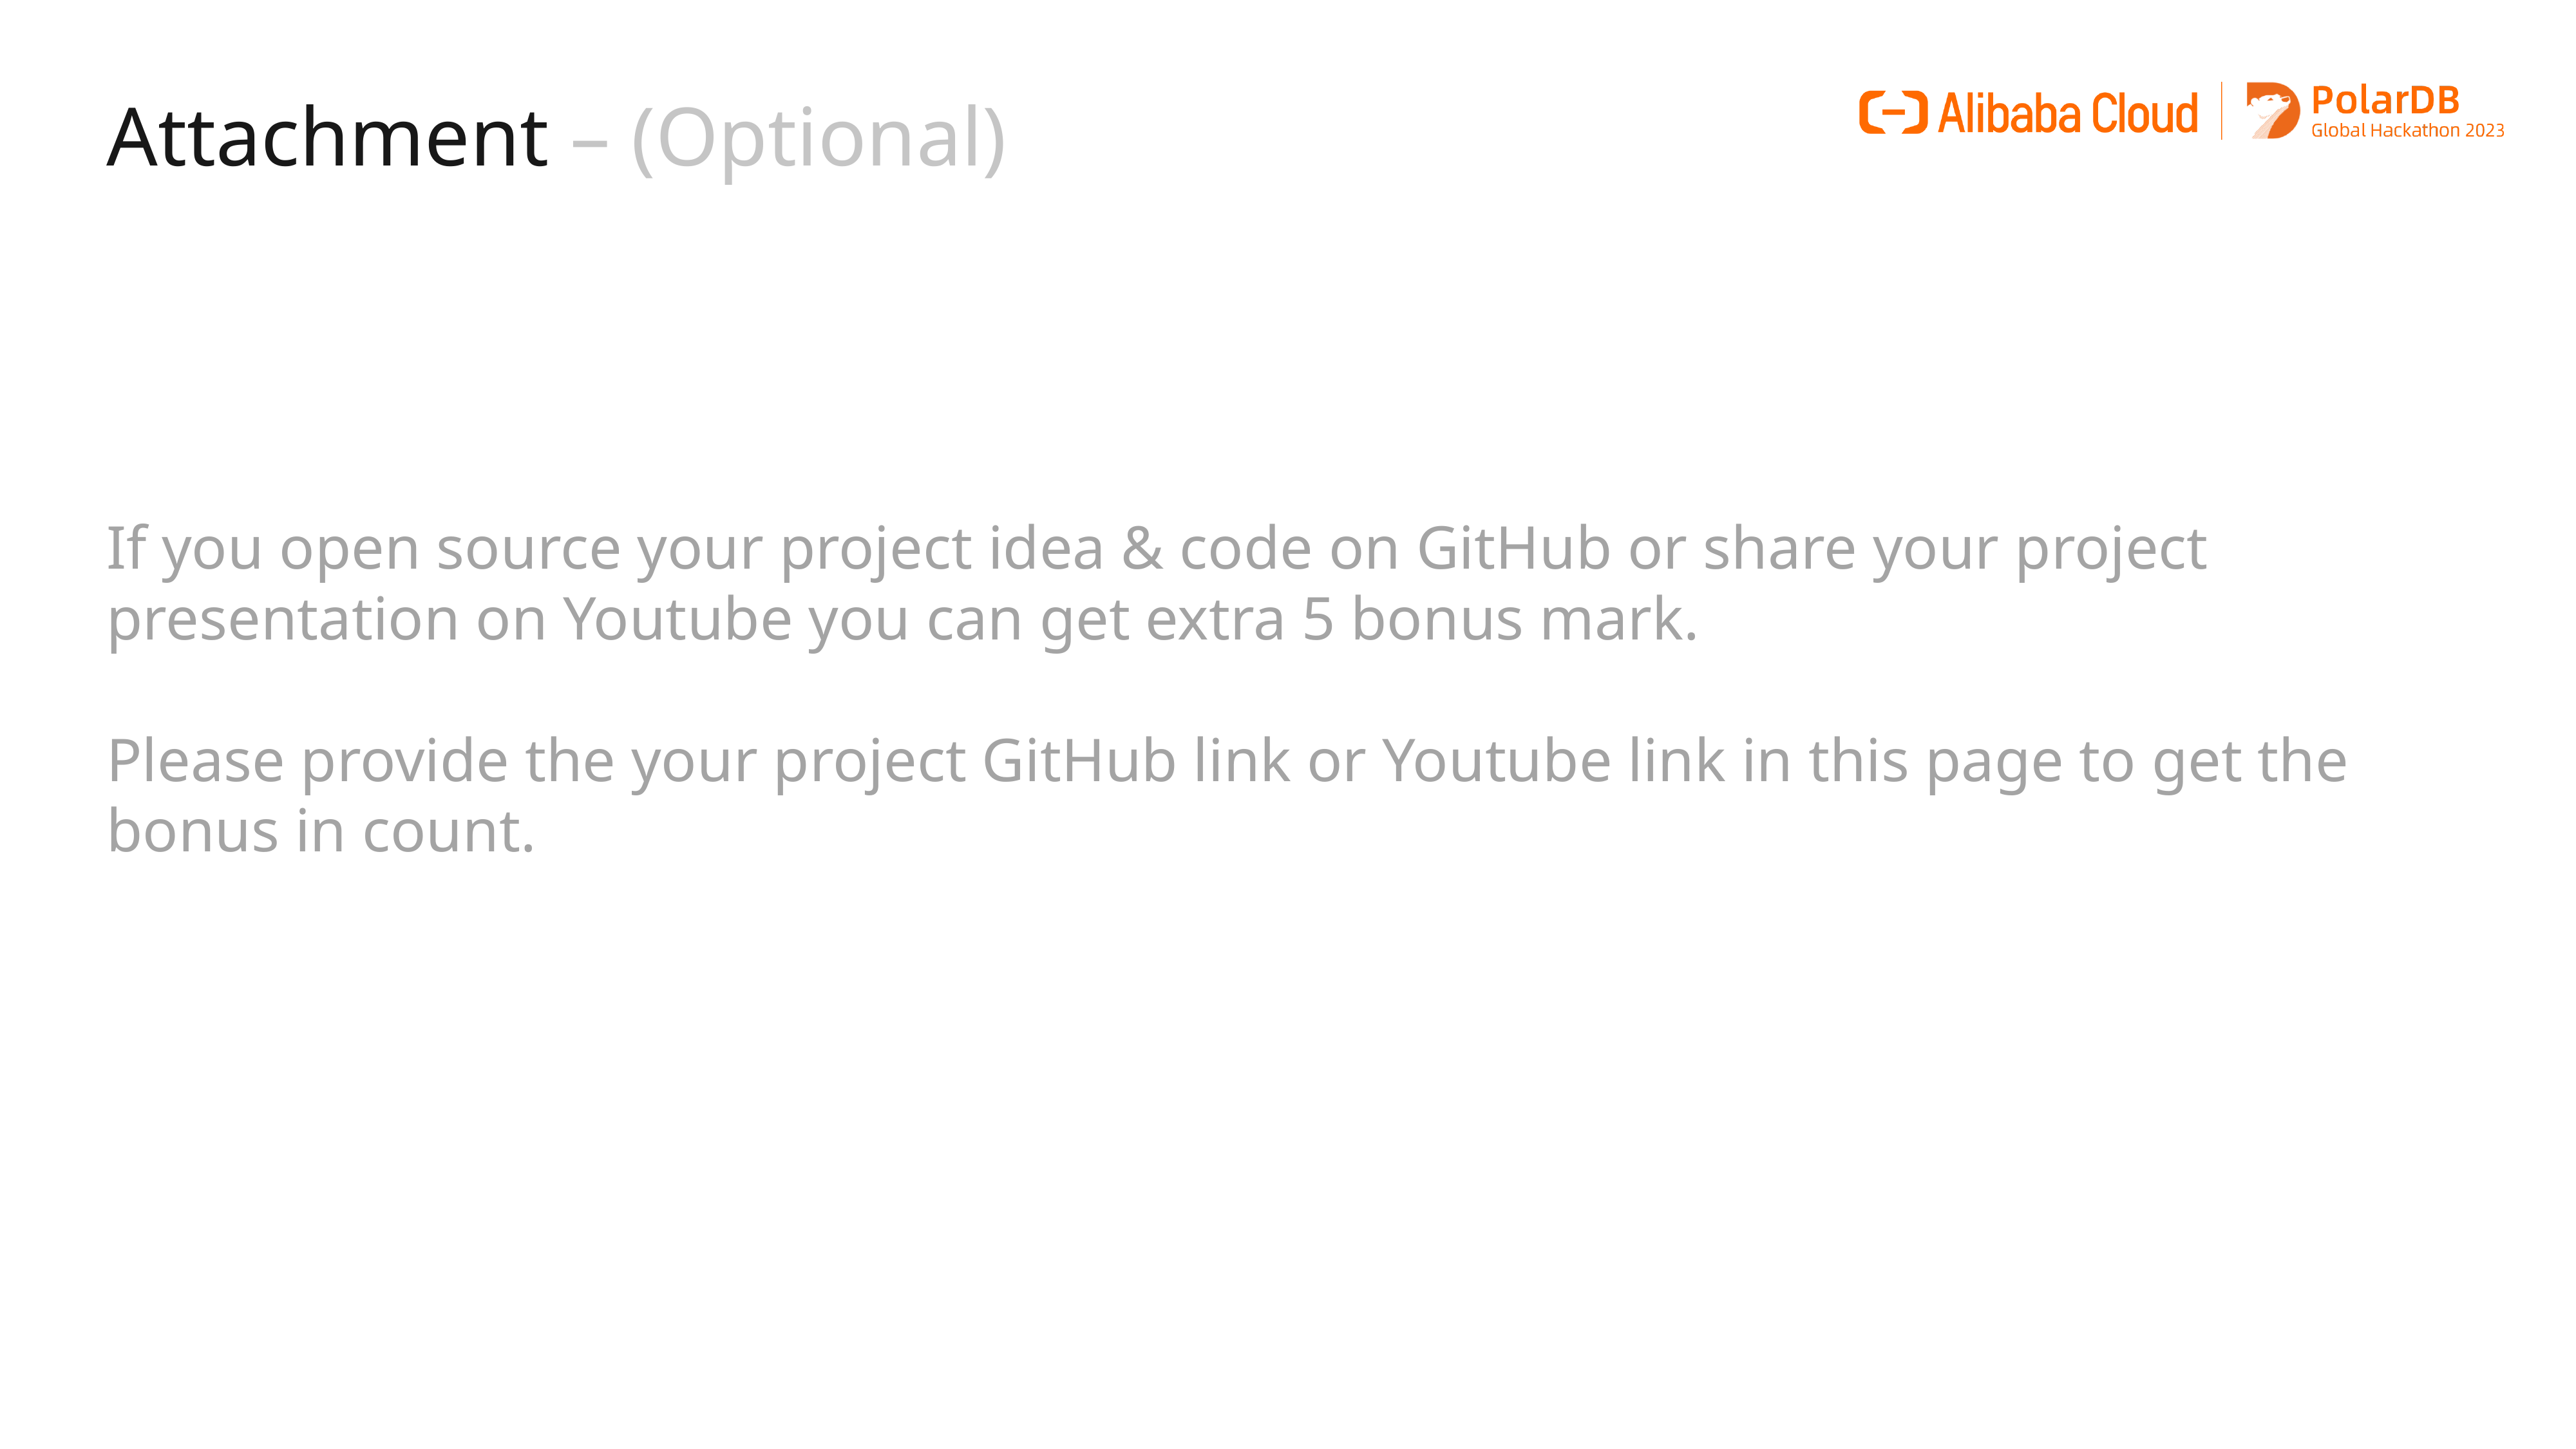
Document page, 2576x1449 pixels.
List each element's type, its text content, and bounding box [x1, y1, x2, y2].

picture [1859, 82, 2504, 140]
text_box Attachment – (Optional) [97, 91, 1808, 166]
text_box If you open source your project idea & code on GitHub or share your project presentation on Youtube you can get extra 5 bonus mark. Please provide the your project GitHub link or Youtube link in this page to get the bonus in count. [97, 505, 2414, 940]
